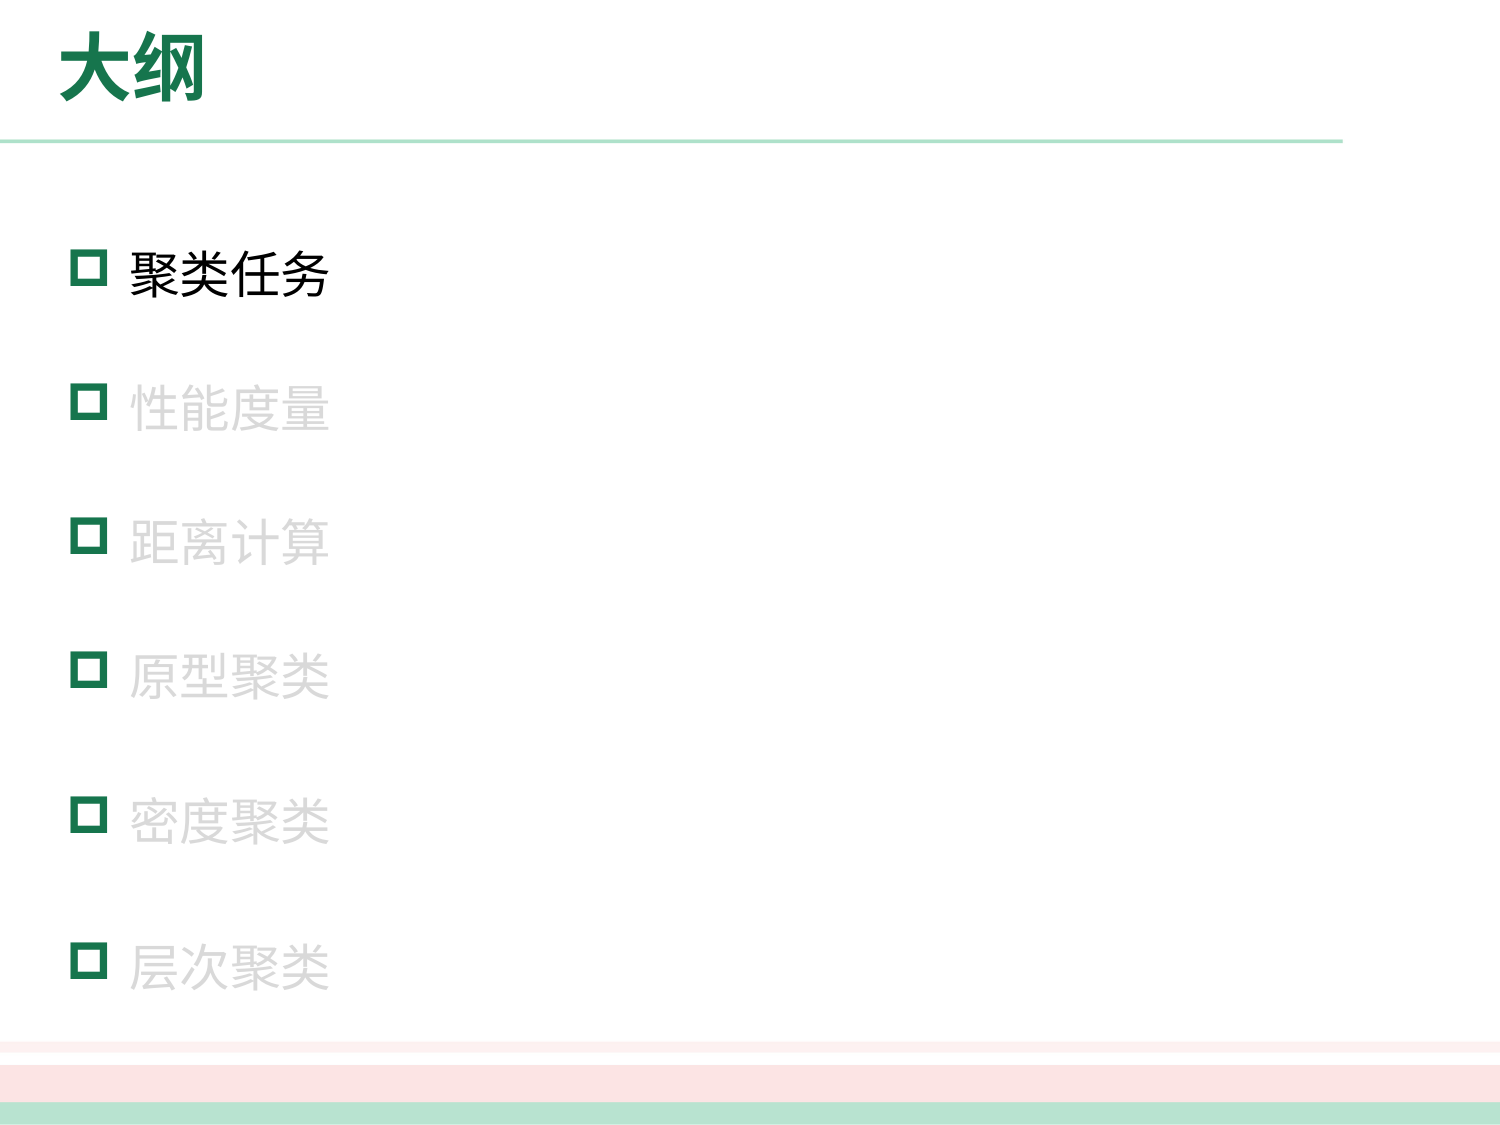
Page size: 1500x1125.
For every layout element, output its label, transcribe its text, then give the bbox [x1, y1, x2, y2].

list 聚类任务 性能度量 距离计算 原型聚类 密度聚类 层次聚类 [51, 163, 1466, 1013]
title 大纲 [42, 7, 1337, 135]
picture [0, 0, 1500, 1125]
